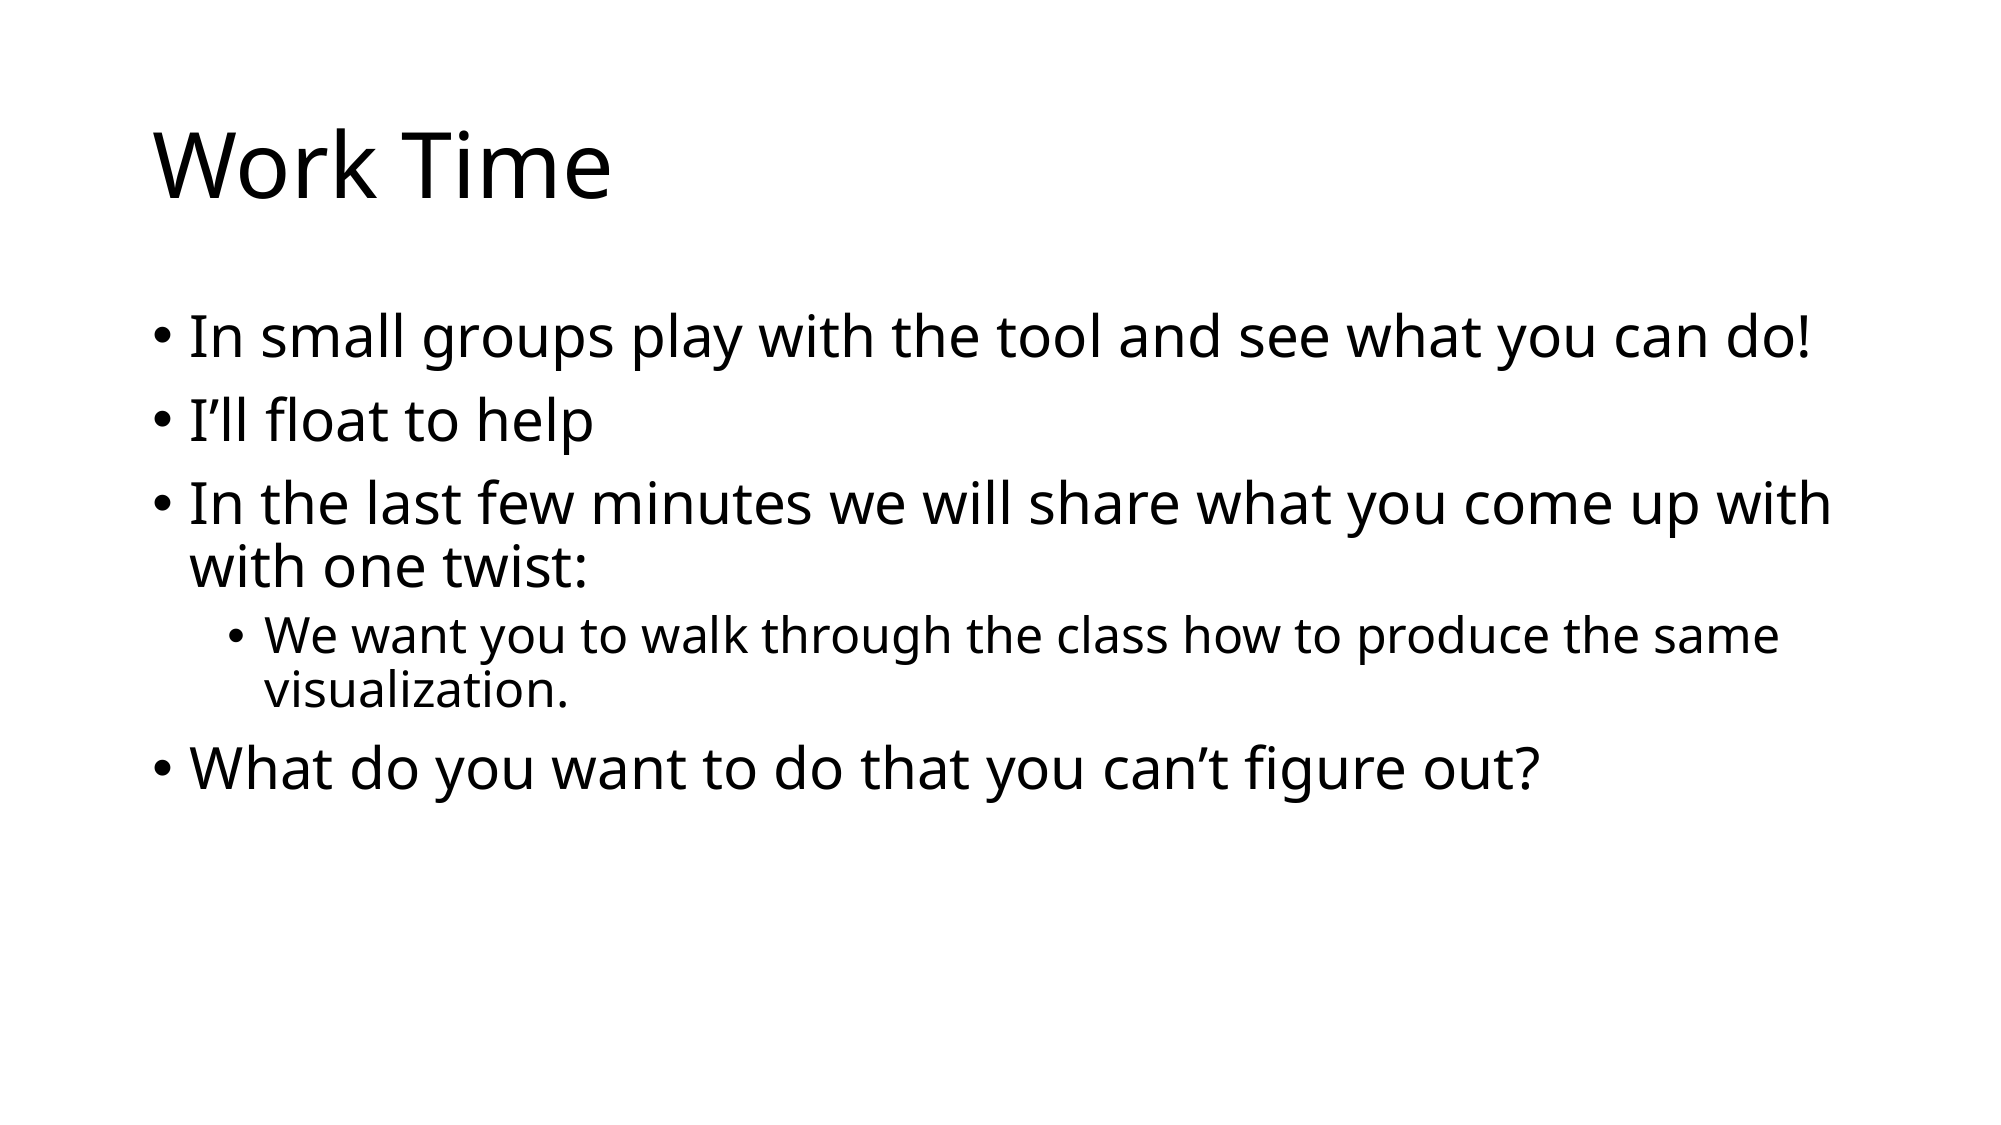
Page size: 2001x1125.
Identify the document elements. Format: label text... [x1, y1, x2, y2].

title Work Time [137, 59, 1863, 278]
list In small groups play with the tool and see what you can do! I’ll float to help In the last few minutes we will share what you come up with with one twist: We want you to walk through the class how to produce the same visualization. What do you want to do that you can’t figure out? [137, 299, 1863, 1014]
